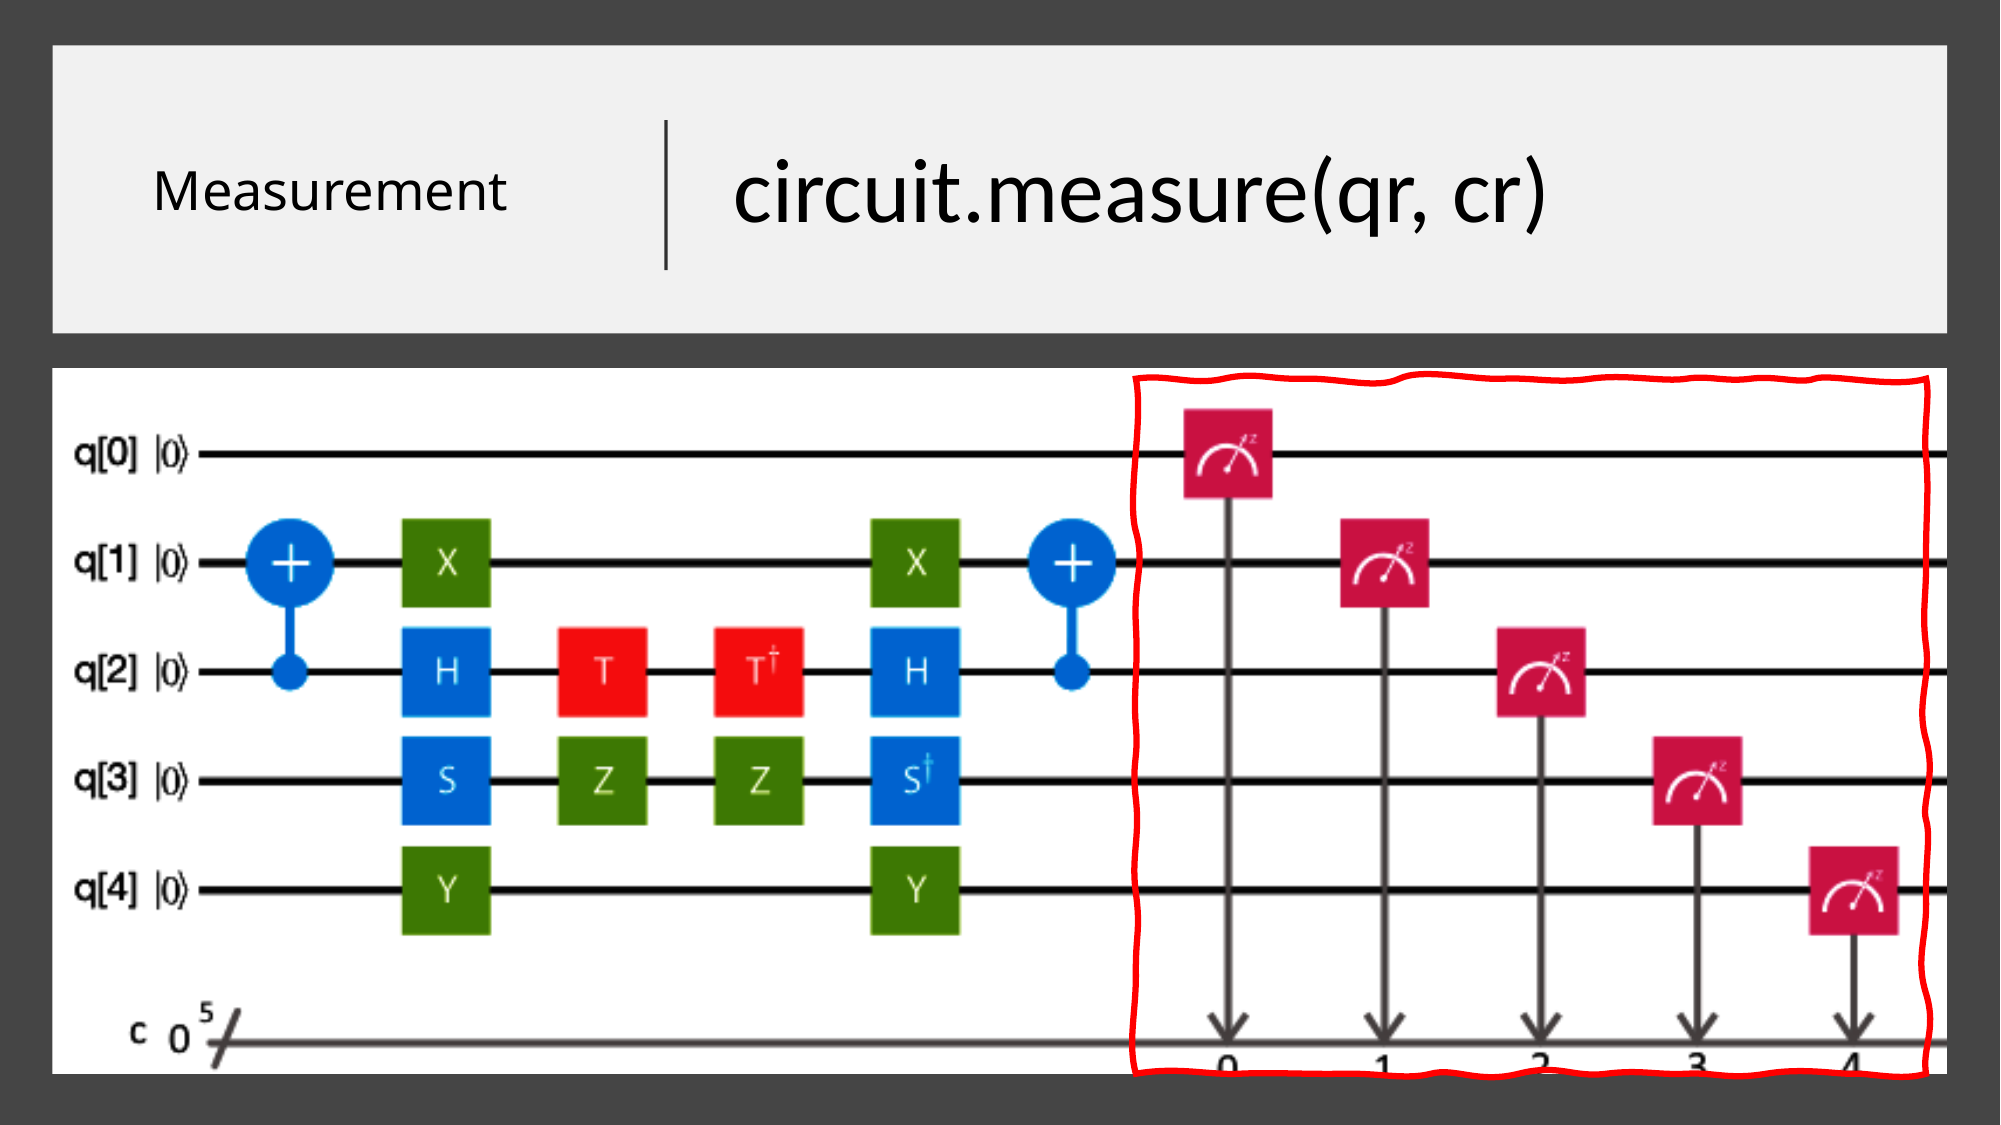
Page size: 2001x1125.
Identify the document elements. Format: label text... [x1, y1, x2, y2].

text_box [0, 0, 2000, 1125]
text_box [1210, 1074, 1435, 1078]
list circuit.measure(qr, cr) [718, 82, 1863, 304]
text_box [1835, 1074, 1928, 1078]
picture [52, 368, 1947, 1074]
text_box [1454, 1074, 1523, 1079]
text_box [1652, 1074, 1772, 1078]
title Measurement [138, 82, 612, 304]
text_box [52, 44, 1948, 334]
